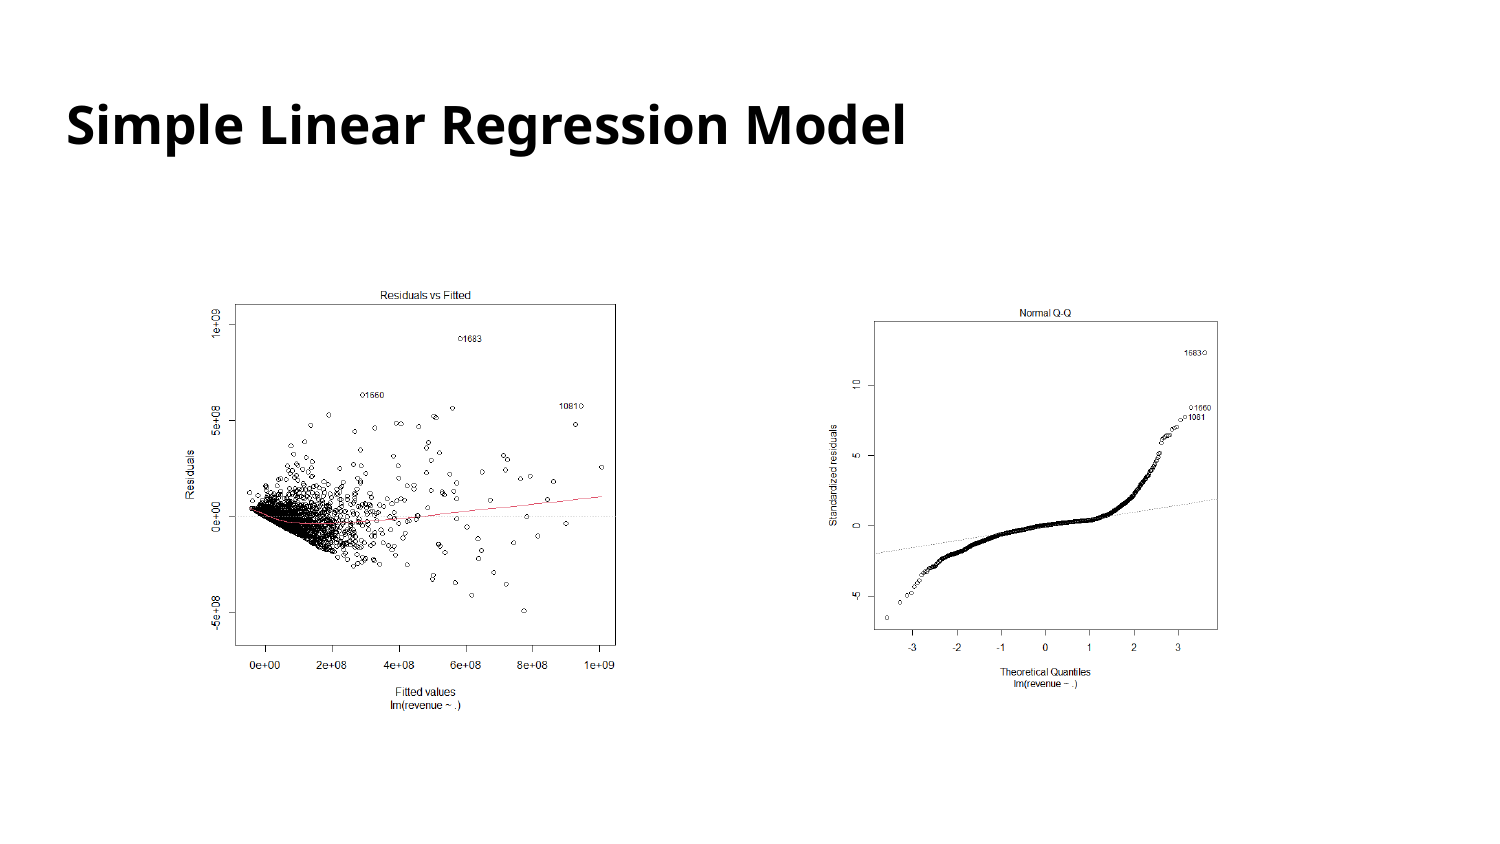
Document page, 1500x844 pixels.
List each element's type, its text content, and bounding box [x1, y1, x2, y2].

picture [181, 250, 644, 712]
title Simple Linear Regression Model [51, 72, 1449, 176]
picture [824, 272, 1243, 690]
